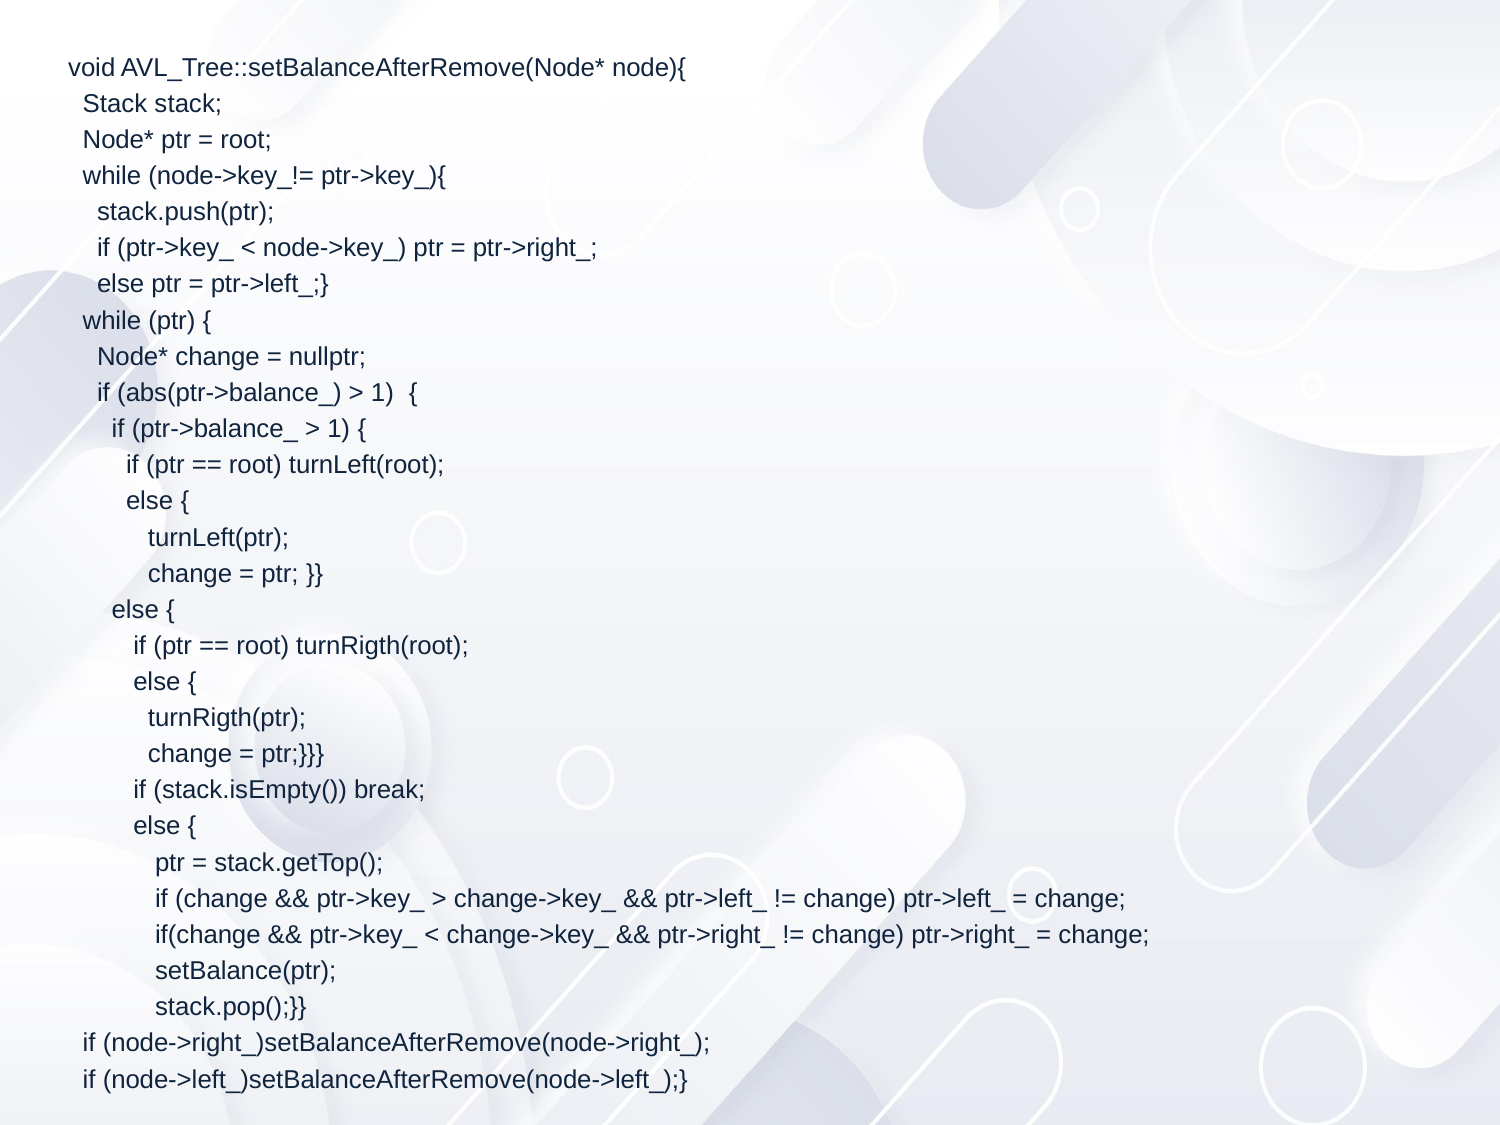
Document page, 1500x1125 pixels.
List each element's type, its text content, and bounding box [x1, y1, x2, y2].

list void AVL_Tree::setBalanceAfterRemove(Node* node){ Stack stack; Node* ptr = root; while (node->key_!= ptr->key_){ stack.push(ptr); if (ptr->key_ < node->key_) ptr = ptr->right_; else ptr = ptr->left_;} while (ptr) { Node* change = nullptr; if (abs(ptr->balance_) > 1) { if (ptr->balance_ > 1) { if (ptr == root) turnLeft(root); else { turnLeft(ptr); change = ptr; }} else { if (ptr == root) turnRigth(root); else { turnRigth(ptr); change = ptr;}}} if (stack.isEmpty()) break; else { ptr = stack.getTop(); if (change && ptr->key_ > change->key_ && ptr->left_ != change) ptr->left_ = change; if(change && ptr->key_ < change->key_ && ptr->right_ != change) ptr->right_ = change; setBalance(ptr); stack.pop();}} if (node->right_)setBalanceAfterRemove(node->right_); if (node->left_)setBalanceAfterRemove(node->left_);} [53, 42, 1412, 1106]
picture [0, 0, 1500, 1125]
